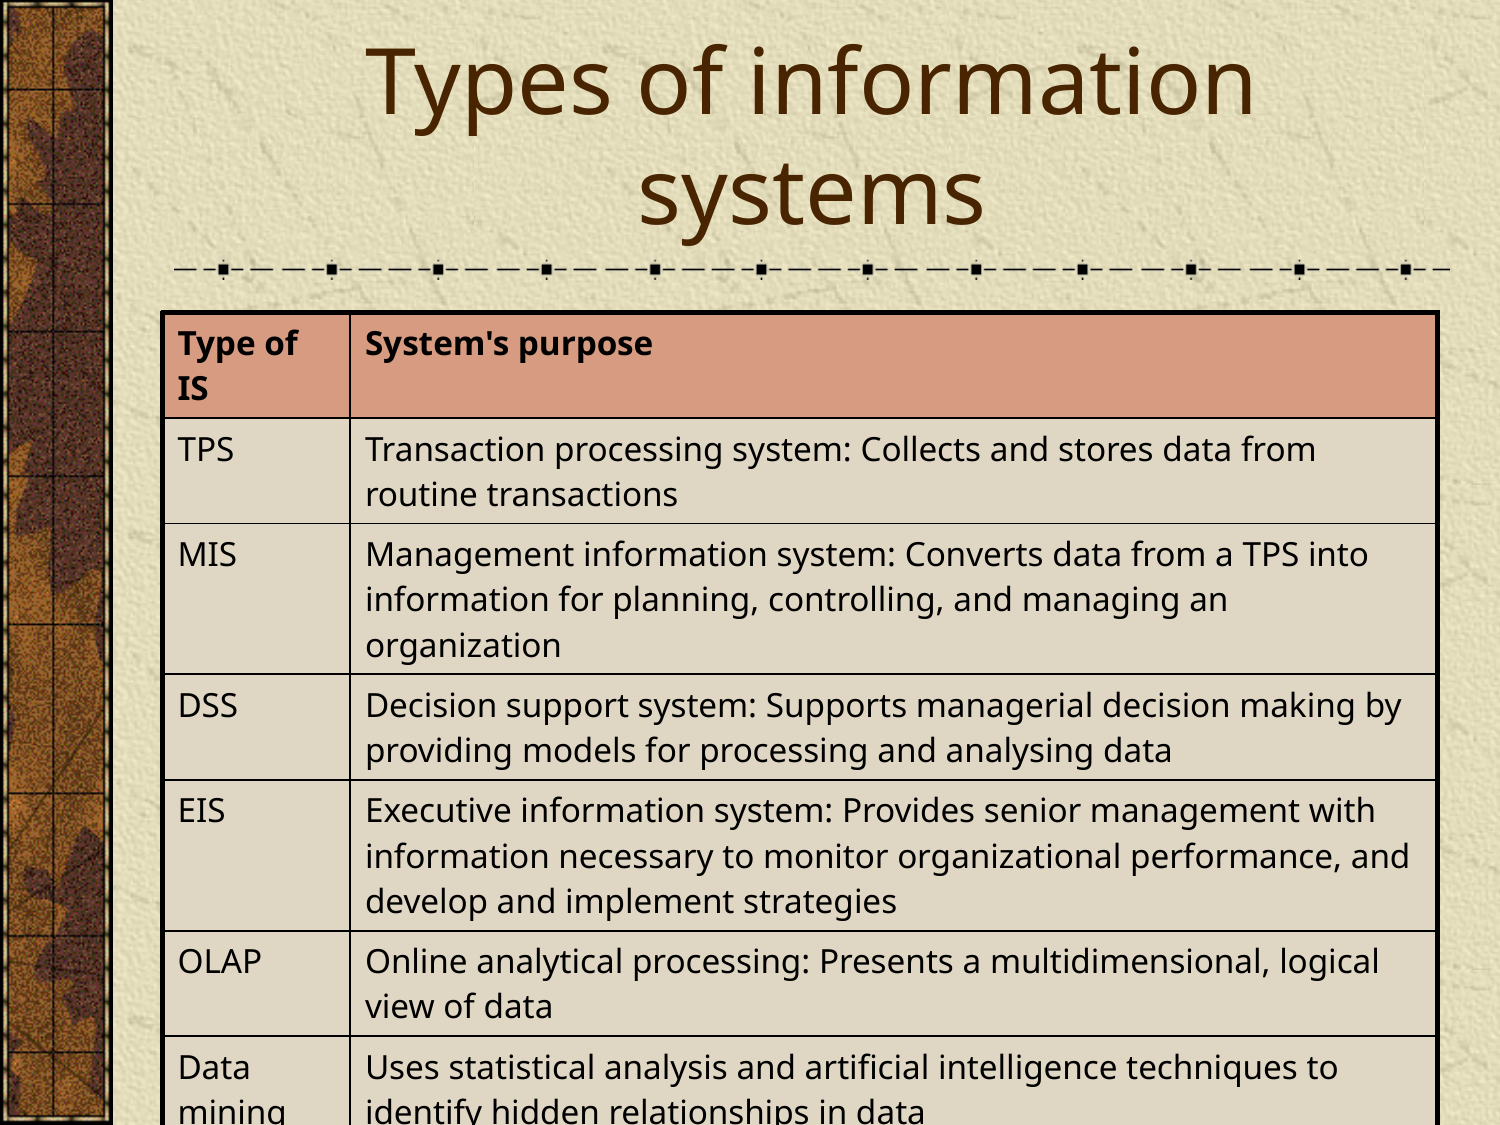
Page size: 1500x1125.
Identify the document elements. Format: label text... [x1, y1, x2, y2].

title Types of information systems [174, 62, 1451, 251]
picture [0, 0, 1500, 1125]
table_cell TPS [165, 419, 349, 523]
table_cell MIS [165, 524, 349, 673]
table_cell OLAP [165, 932, 349, 1035]
table_cell EIS [165, 781, 349, 930]
table_cell Decision support system: Supports managerial decision making by providing models for processing and analysing data [351, 675, 1435, 779]
table_header Type of IS [165, 315, 349, 417]
table_cell Uses statistical analysis and artificial intelligence techniques to identify hidden relationships in data [351, 1037, 1435, 1125]
table_cell Data mining [165, 1037, 349, 1125]
table_cell Transaction processing system: Collects and stores data from routine transactions [351, 419, 1435, 523]
table_cell Online analytical processing: Presents a multidimensional, logical view of data [351, 932, 1435, 1035]
table_header System's purpose [351, 315, 1435, 417]
table_cell Management information system: Converts data from a TPS into information for planning, controlling, and managing an organization [351, 524, 1435, 673]
slide_number 8 [1440, 1049, 1500, 1125]
table_cell DSS [165, 675, 349, 779]
table_cell Executive information system: Provides senior management with information necessary to monitor organizational performance, and develop and implement strategies [351, 781, 1435, 930]
